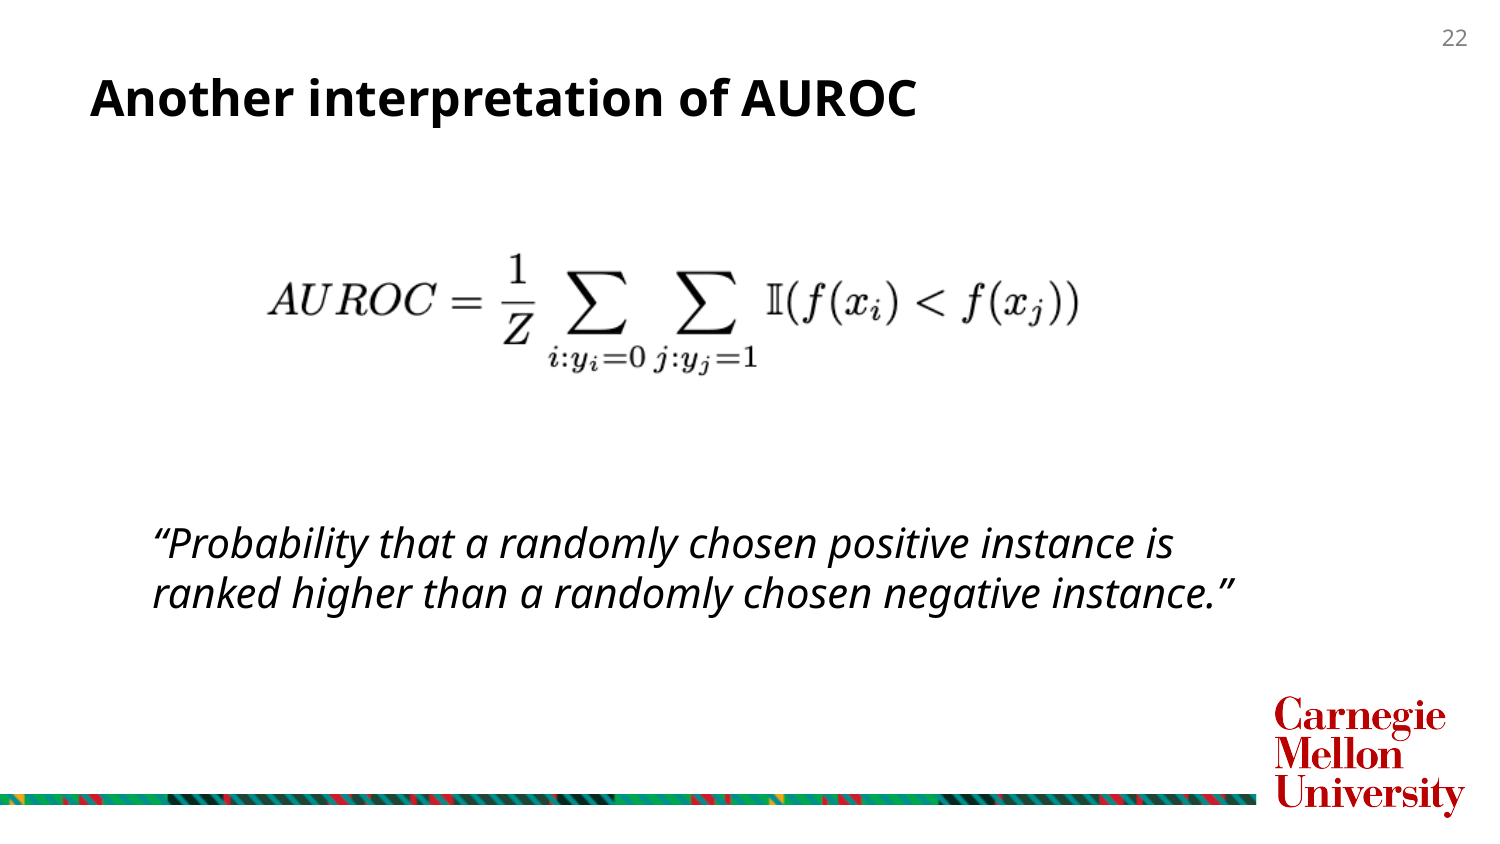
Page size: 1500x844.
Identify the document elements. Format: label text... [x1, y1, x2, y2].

picture [1275, 696, 1465, 818]
text_box “Probability that a randomly chosen positive instance is ranked higher than a randomly chosen negative instance.” [137, 509, 1313, 625]
title Another interpretation of AUROC [75, 59, 1425, 160]
picture [0, 794, 1257, 805]
picture [212, 196, 1139, 423]
